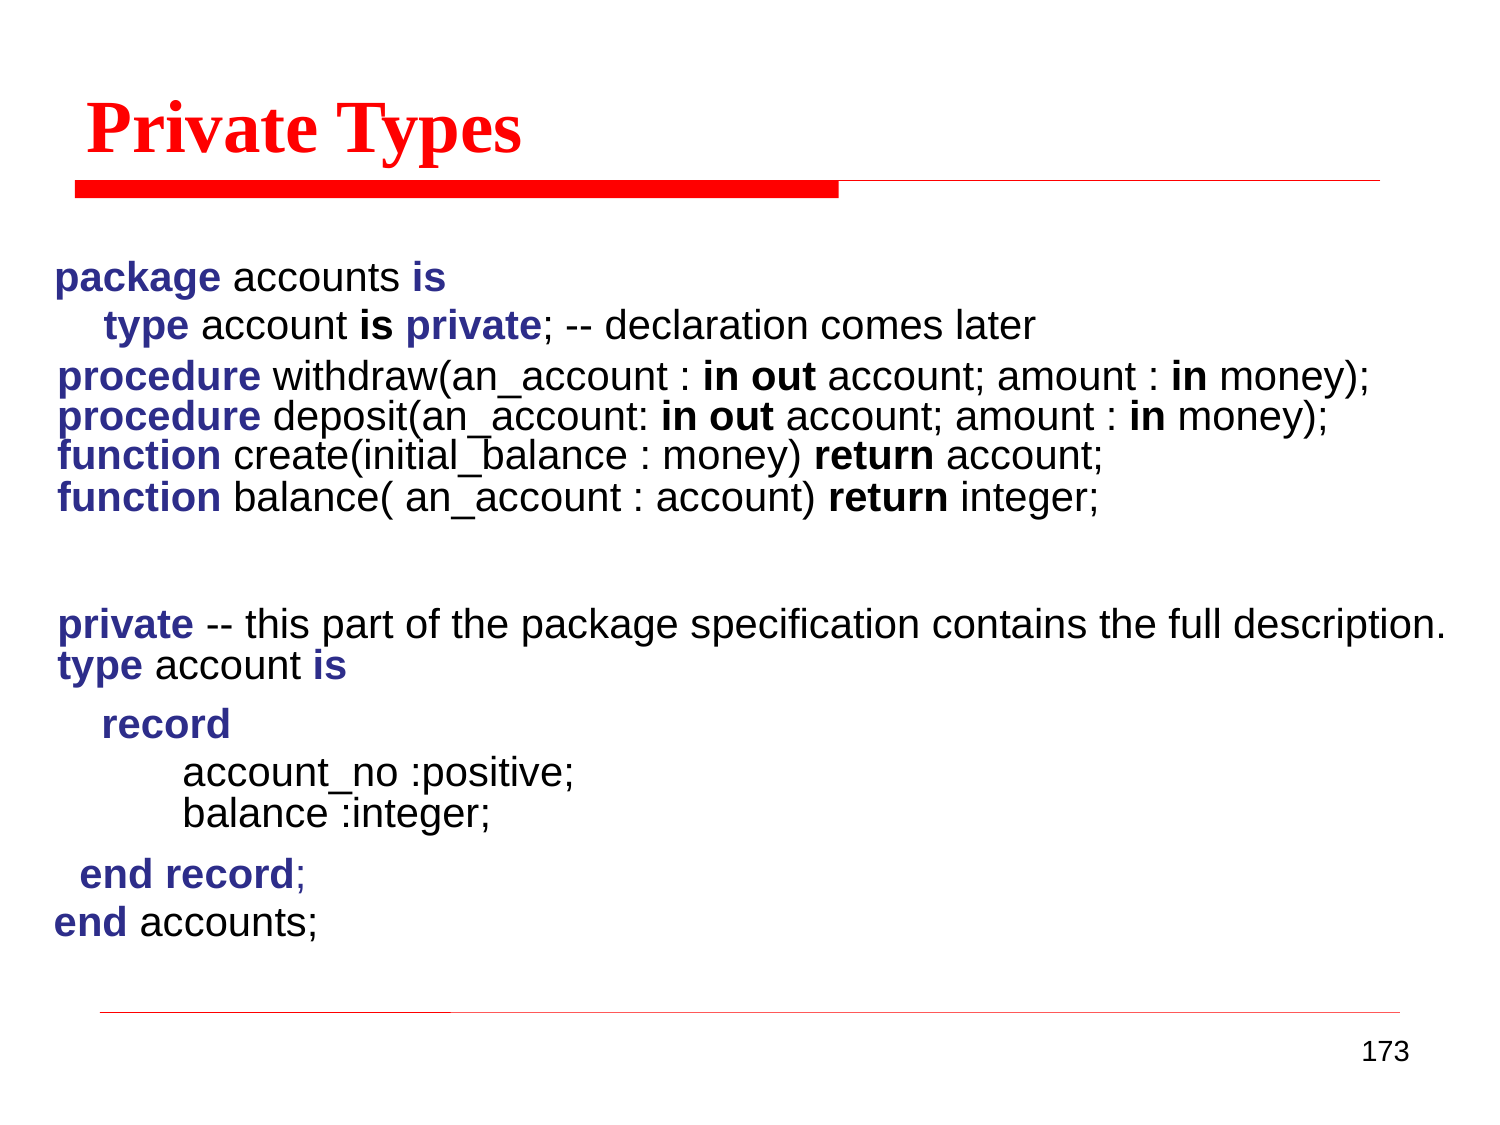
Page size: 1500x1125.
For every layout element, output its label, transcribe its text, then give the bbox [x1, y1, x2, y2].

slide_number 173 [1074, 1024, 1426, 1103]
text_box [52, 266, 1453, 946]
text_box Private Types [86, 97, 524, 168]
